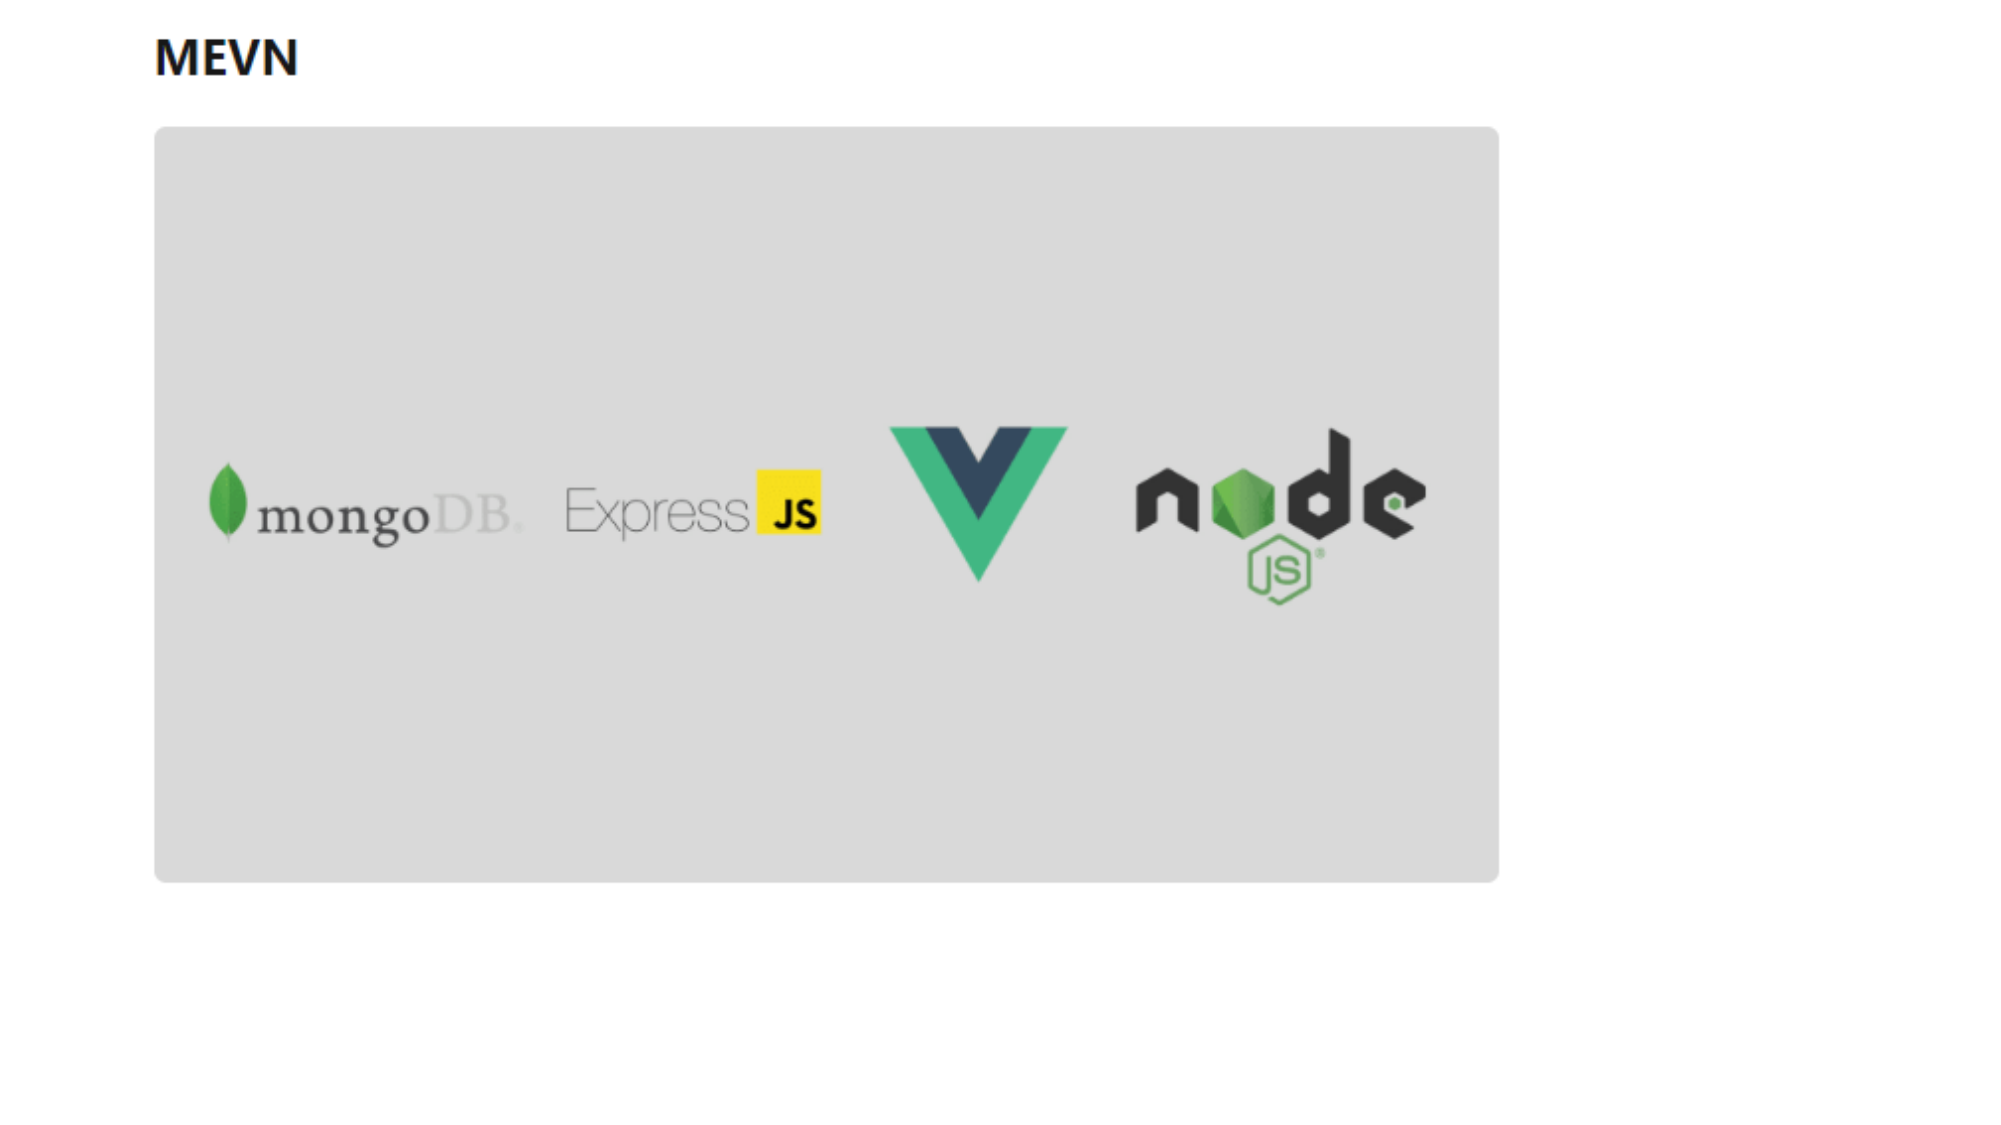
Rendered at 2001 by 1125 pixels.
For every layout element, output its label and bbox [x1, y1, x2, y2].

picture [137, 20, 1561, 915]
